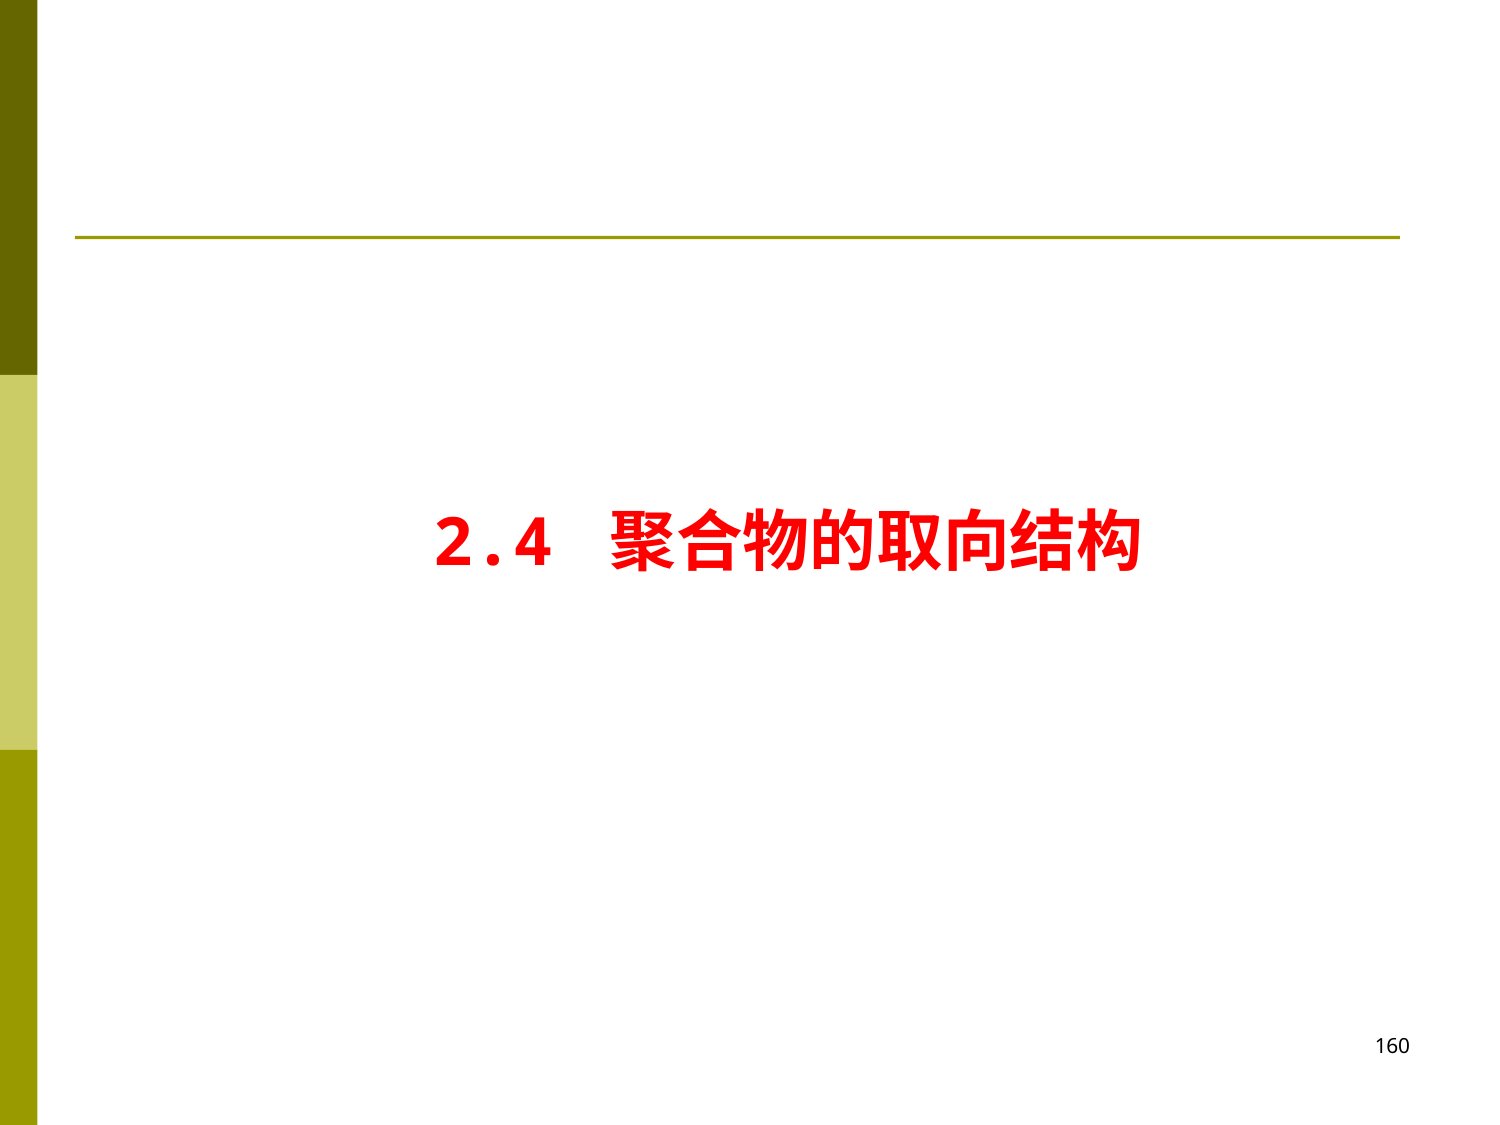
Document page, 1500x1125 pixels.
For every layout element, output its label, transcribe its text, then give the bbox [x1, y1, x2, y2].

text_box 2.4 聚合物的取向结构 [418, 491, 1159, 587]
slide_number 160 [1074, 1025, 1425, 1100]
